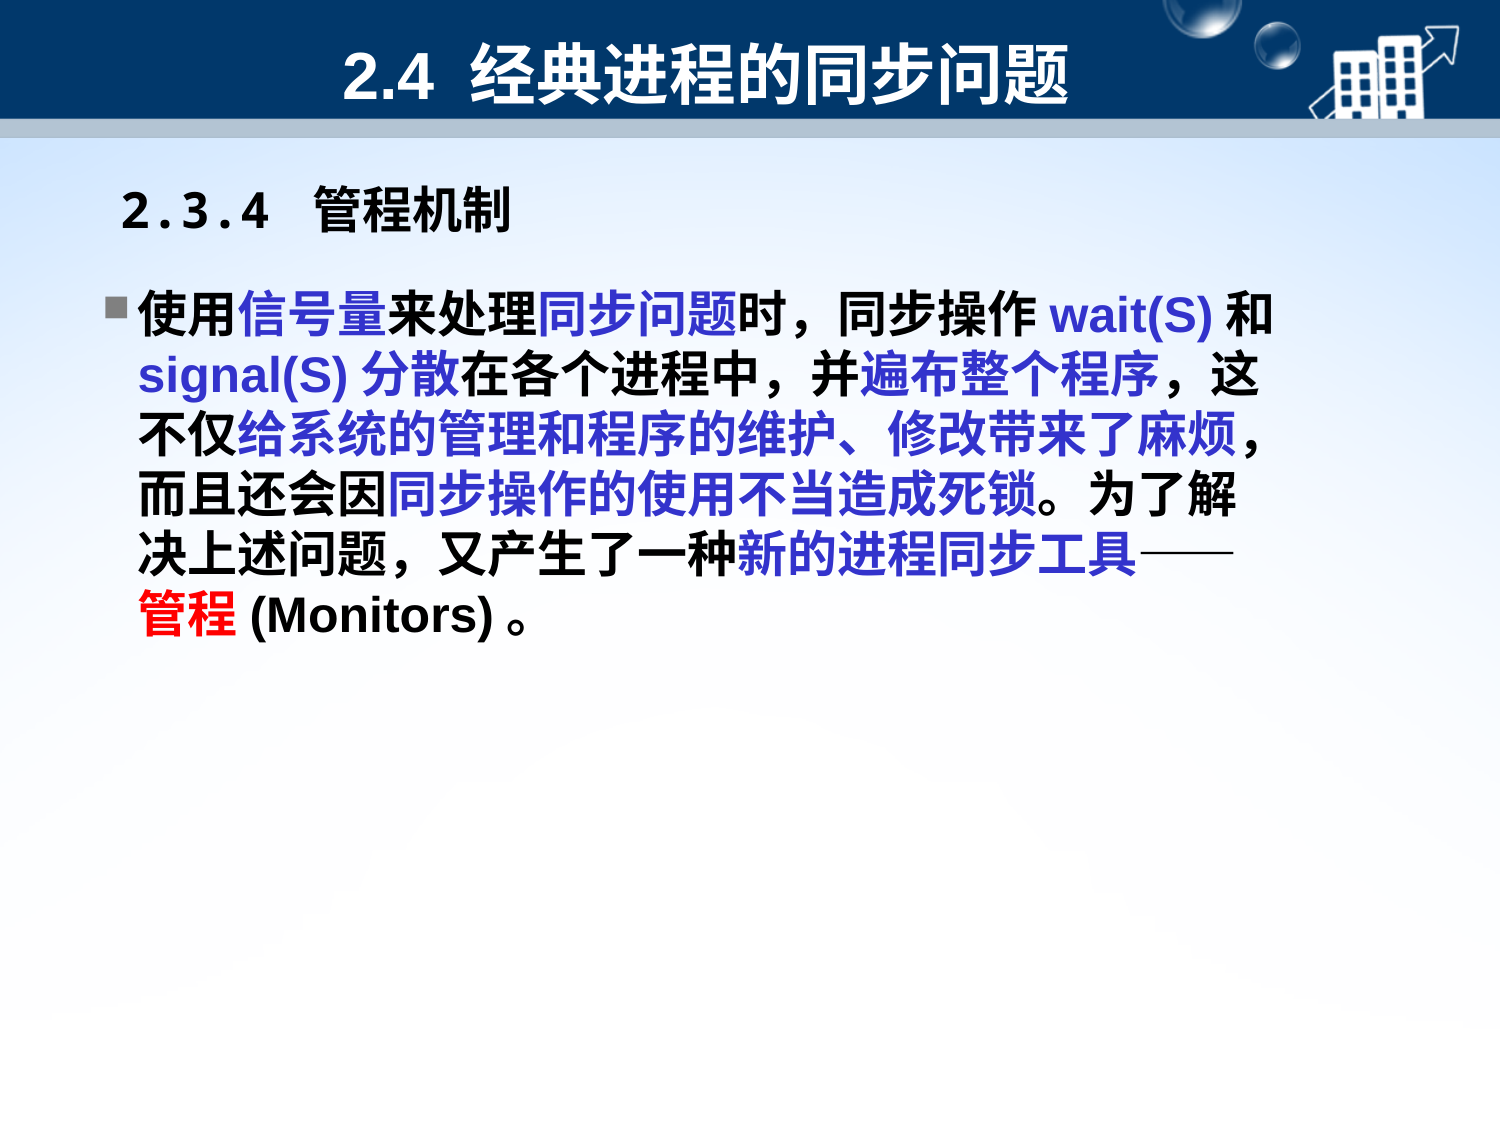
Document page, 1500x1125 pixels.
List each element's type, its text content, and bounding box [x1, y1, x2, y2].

text_box 使用信号量来处理同步问题时，同步操作wait(S)和signal(S)分散在各个进程中，并遍布整个程序，这不仅给系统的管理和程序的维护、修改带来了麻烦，而且还会因同步操作的使用不当造成死锁。为了解决上述问题，又产生了一种新的进程同步工具——管程(Monitors)。 [87, 274, 1300, 650]
text_box 2.3.4 管程机制 [105, 171, 528, 247]
picture [0, 0, 1500, 1125]
title 2.4 经典进程的同步问题 [75, 45, 1338, 100]
